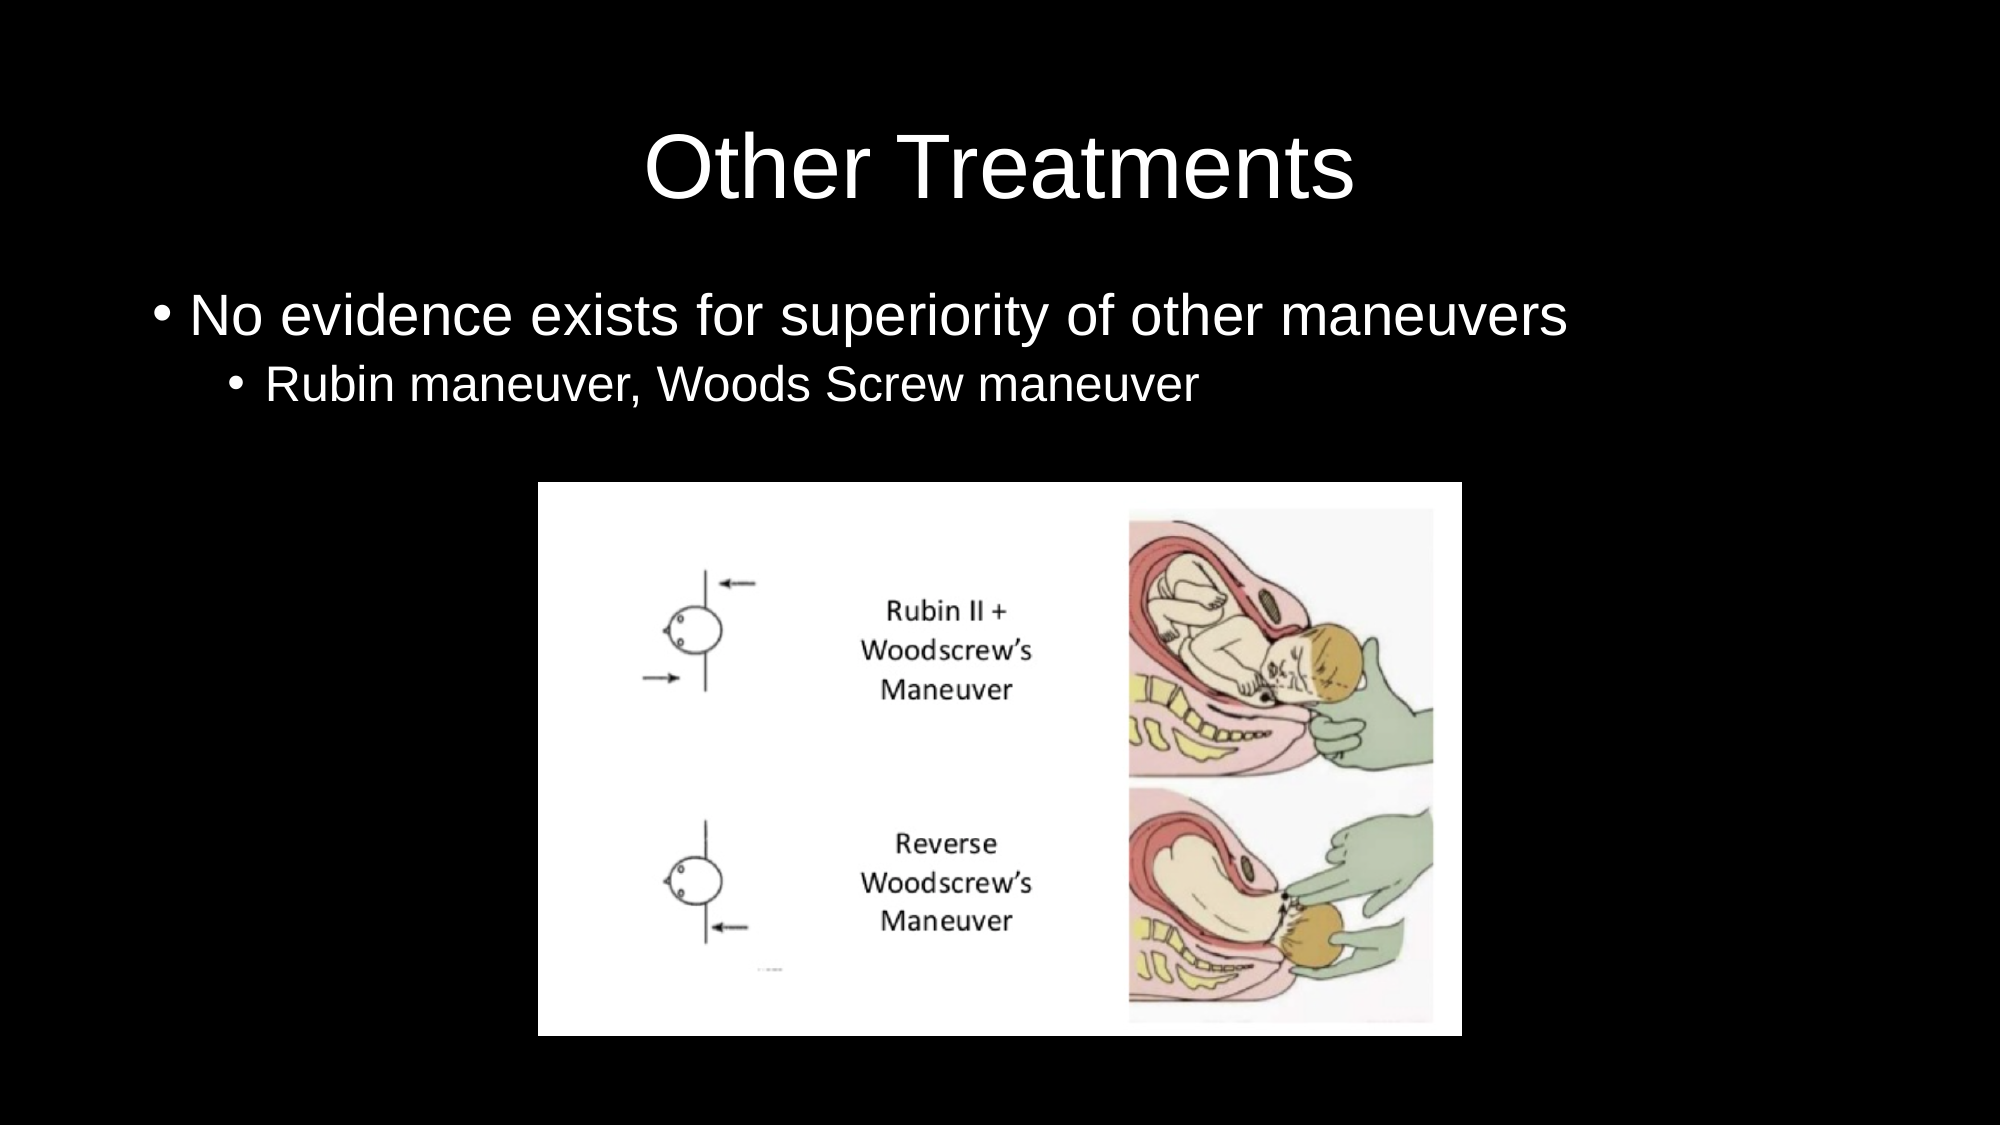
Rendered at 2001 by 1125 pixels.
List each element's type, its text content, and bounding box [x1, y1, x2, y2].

title Other Treatments [137, 59, 1863, 277]
picture [537, 482, 1462, 1036]
list No evidence exists for superiority of other maneuvers Rubin maneuver, Woods Screw maneuver [137, 277, 1863, 992]
